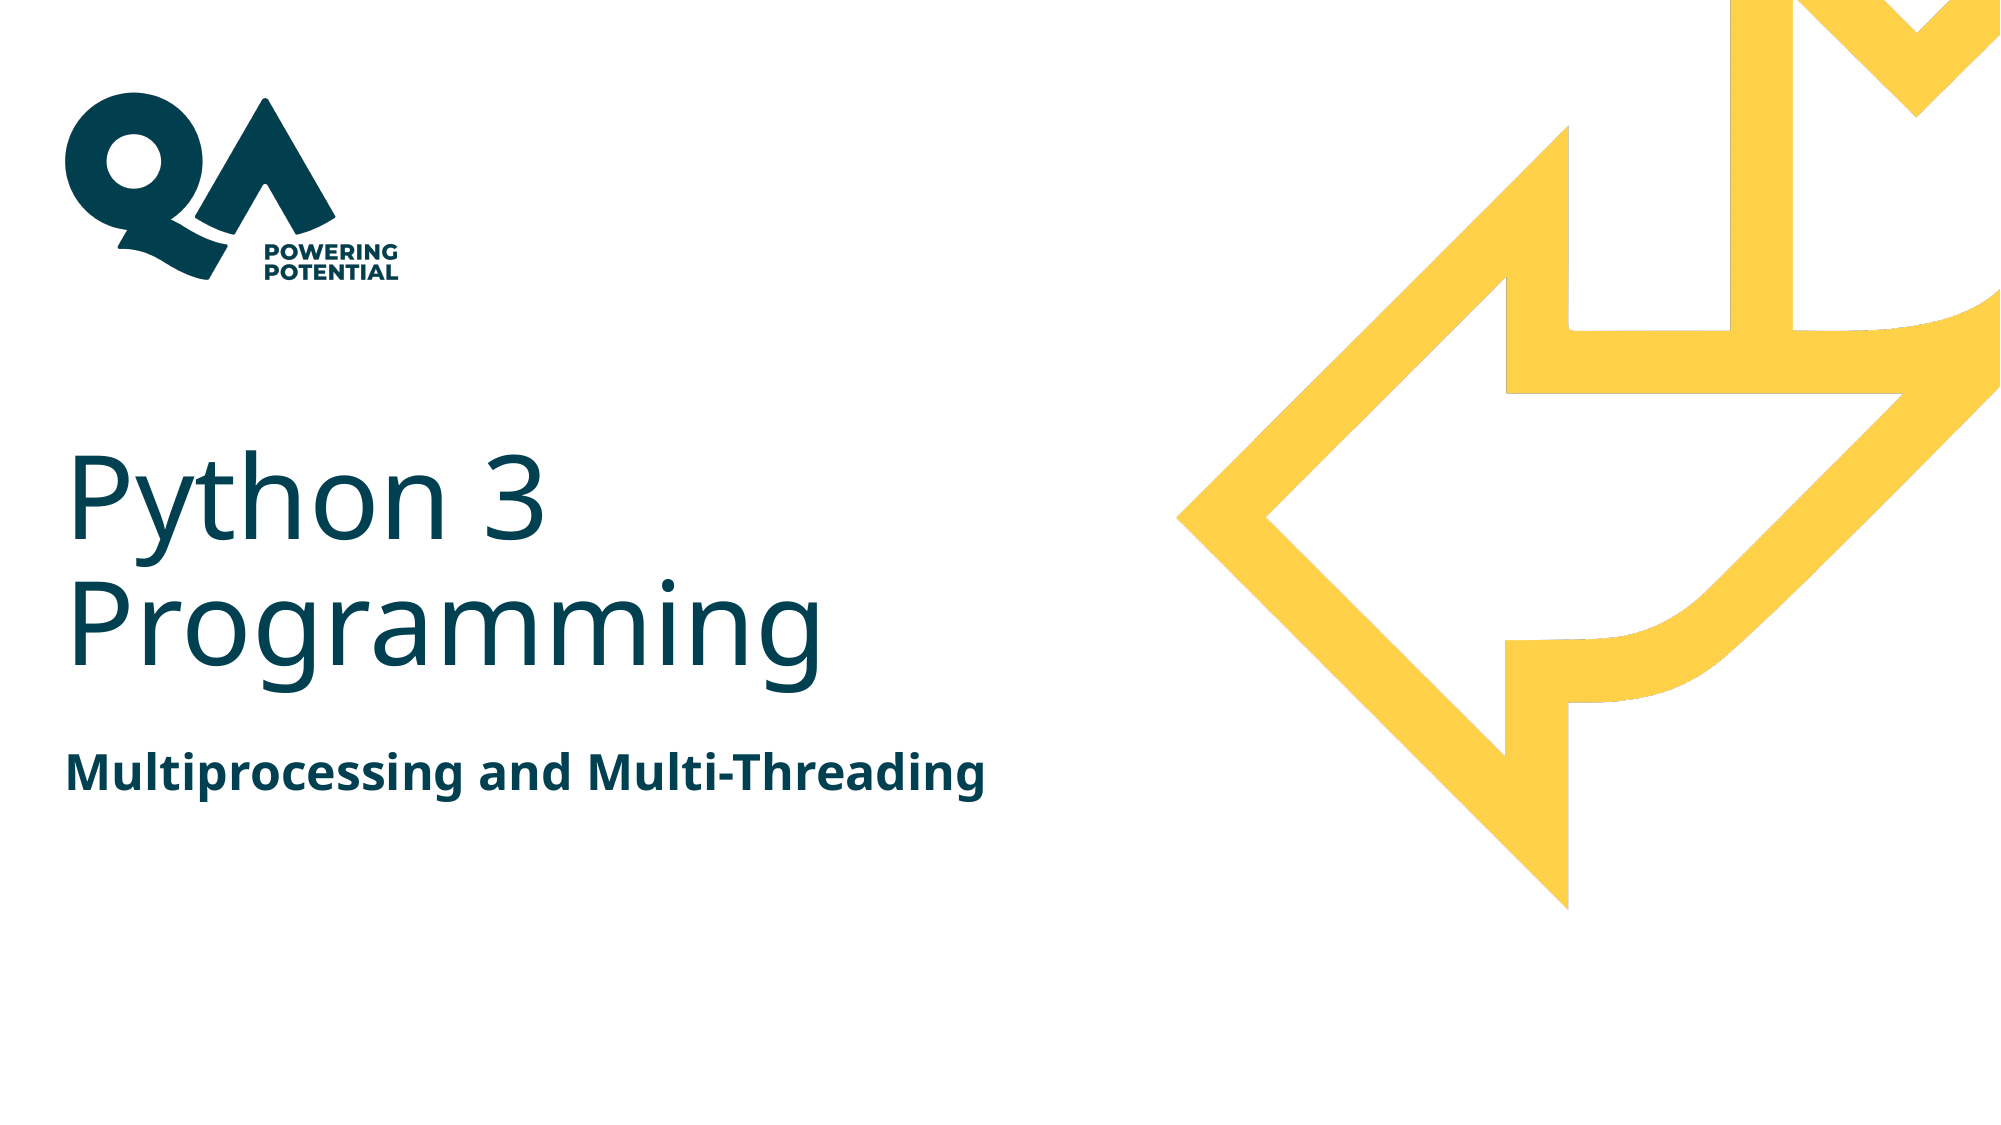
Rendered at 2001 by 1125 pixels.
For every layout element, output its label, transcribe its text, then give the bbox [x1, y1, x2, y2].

title Python 3 Programming [64, 291, 1147, 691]
picture [1176, 0, 2000, 924]
picture [13, 49, 447, 314]
list Multiprocessing and Multi-Threading [64, 740, 1148, 857]
